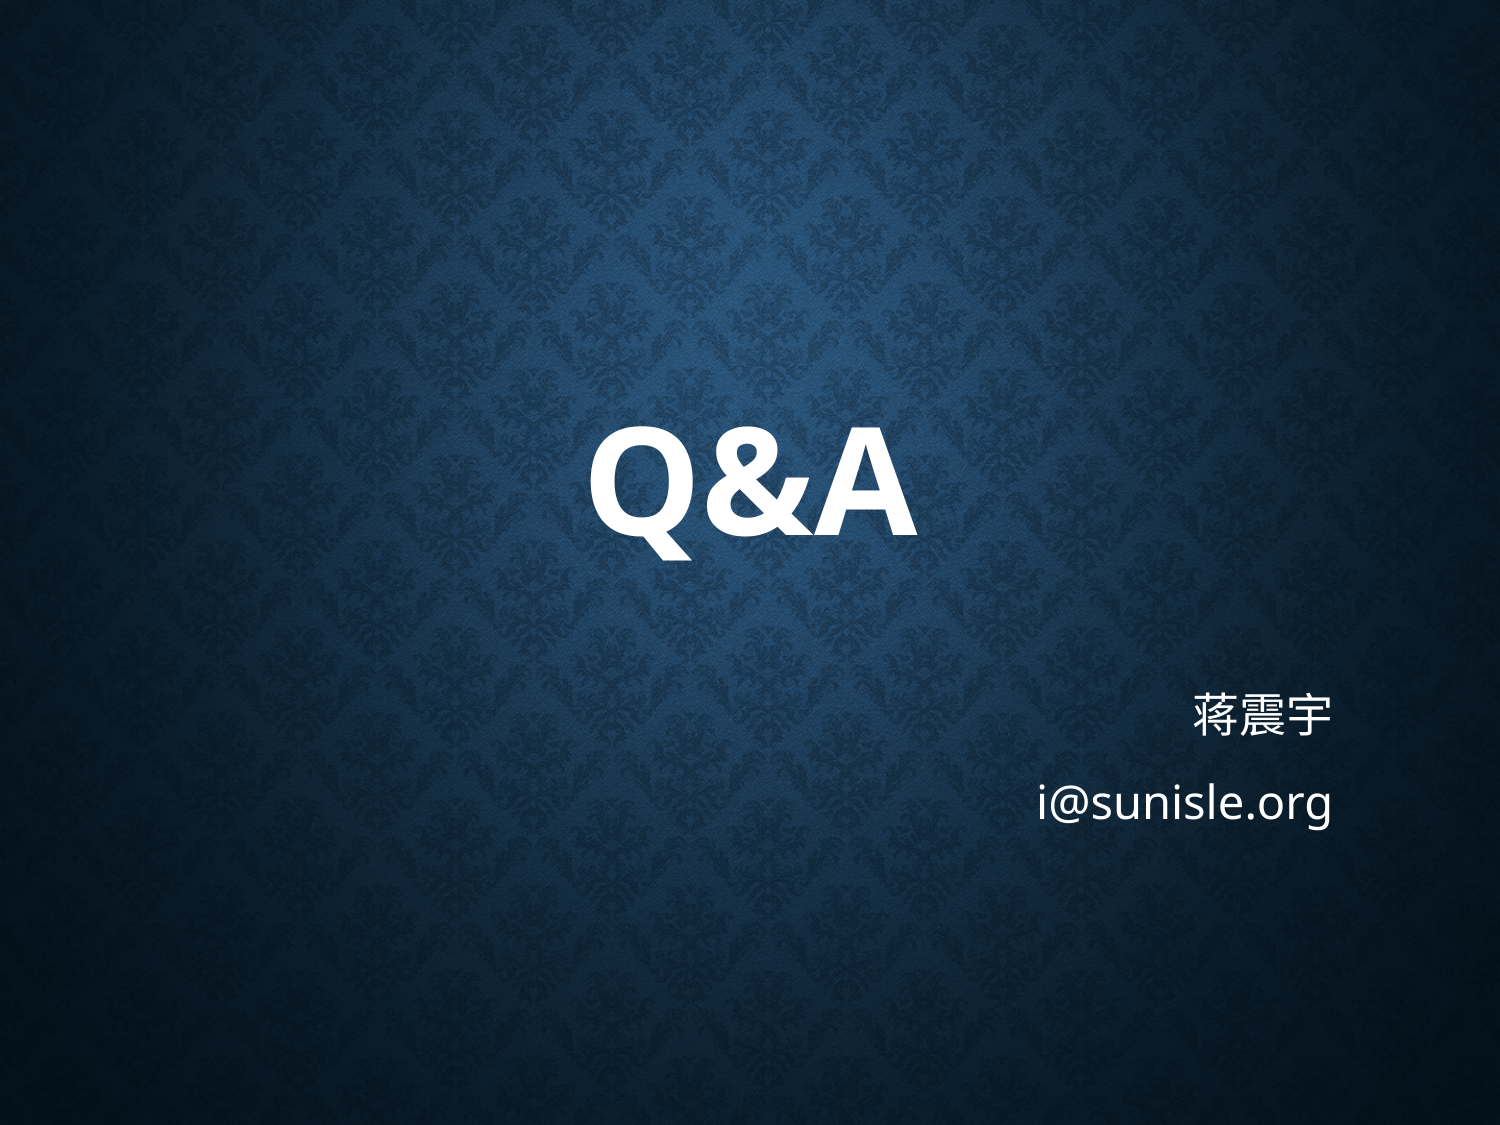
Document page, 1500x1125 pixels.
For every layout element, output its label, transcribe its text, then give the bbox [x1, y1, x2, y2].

title Q&A [151, 107, 1349, 576]
list 蒋震宇 i@sunisle.org [151, 590, 1349, 837]
